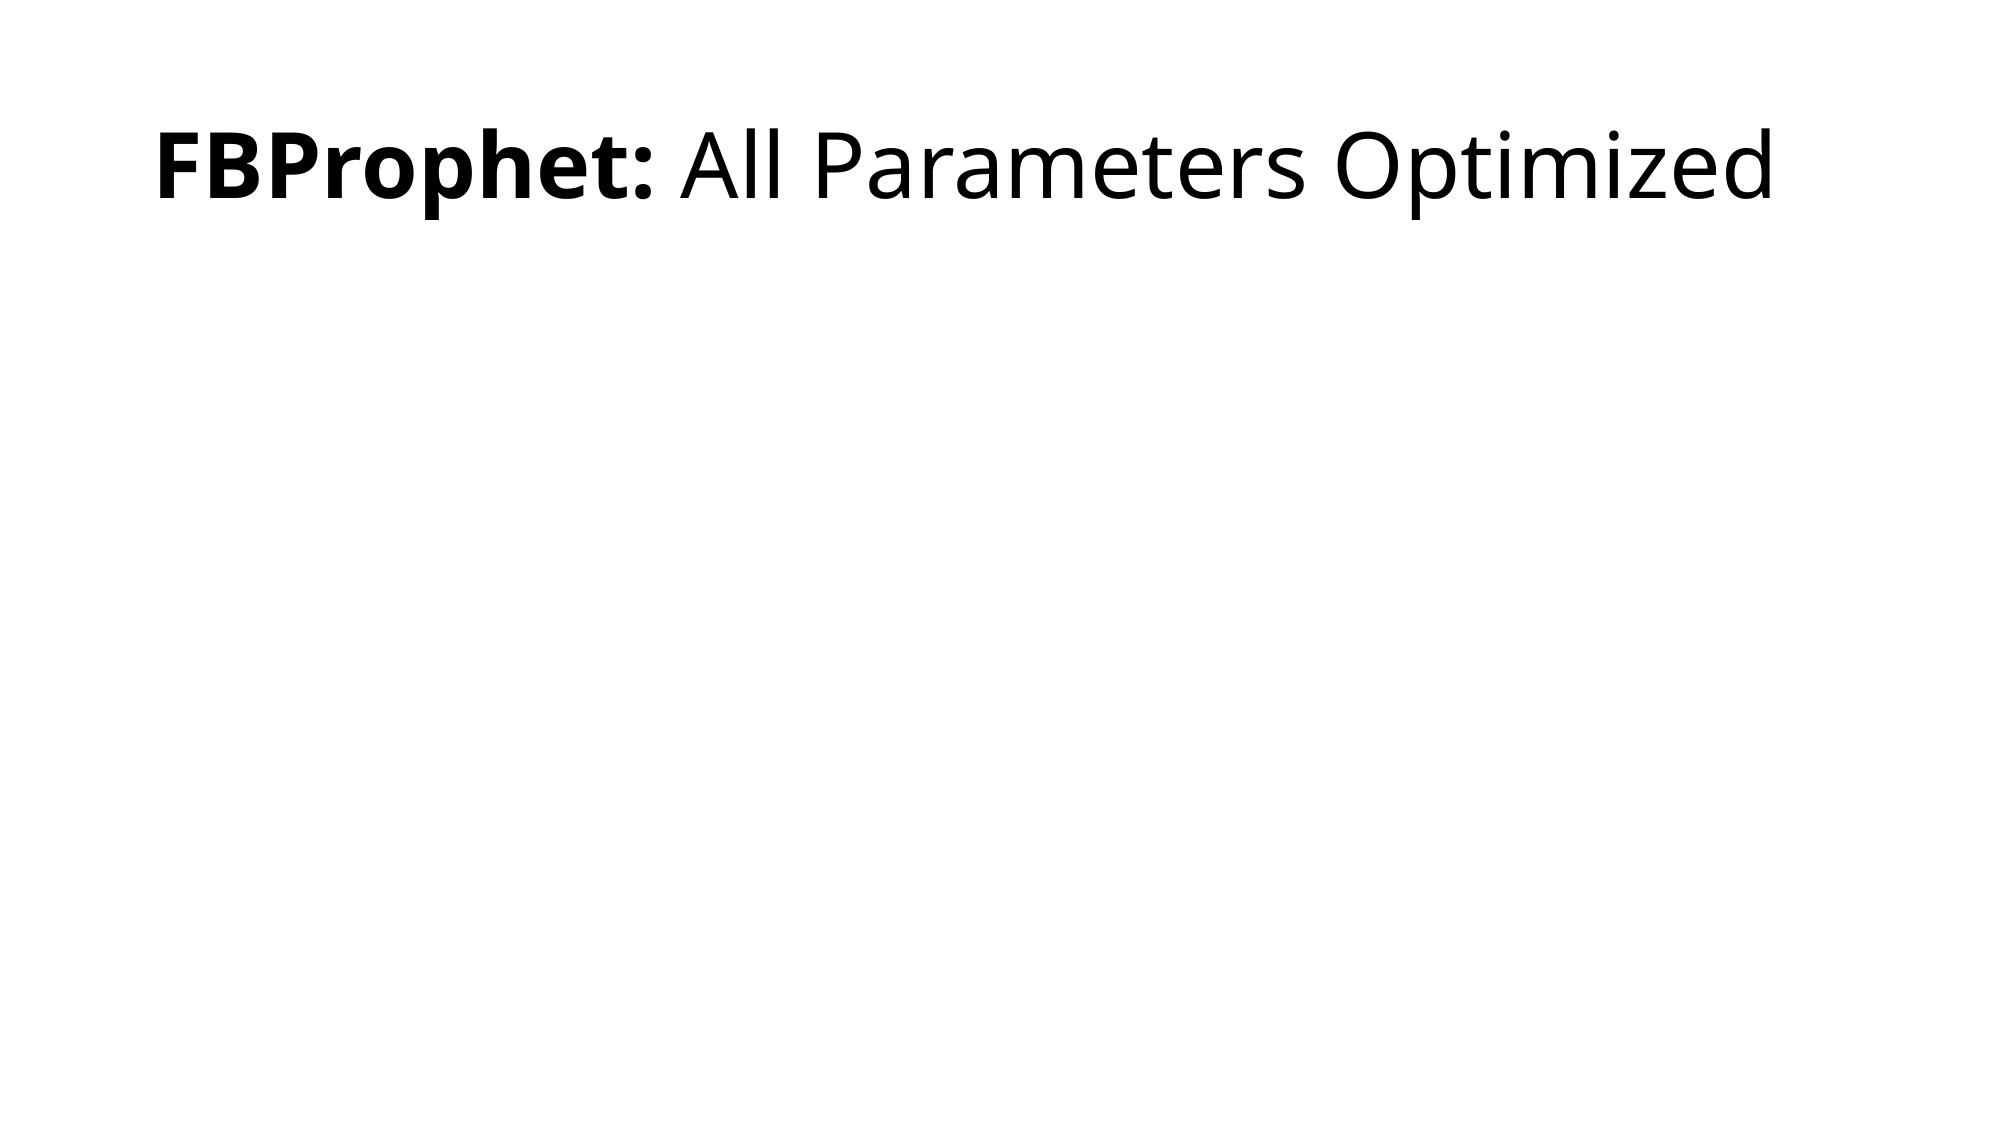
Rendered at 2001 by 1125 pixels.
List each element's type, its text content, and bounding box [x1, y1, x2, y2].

title FBProphet: All Parameters Optimized [137, 59, 1863, 278]
